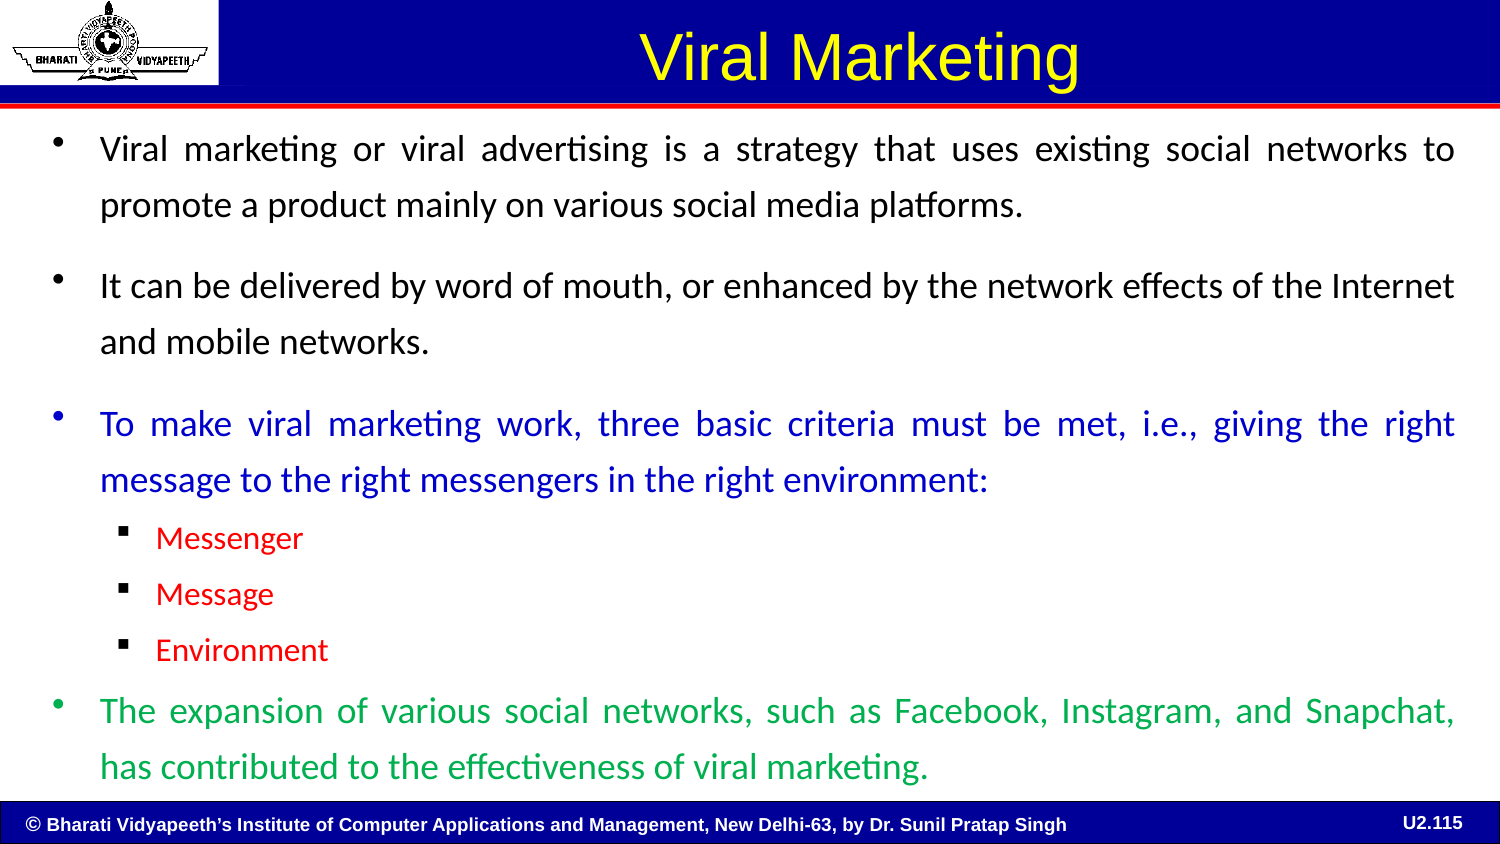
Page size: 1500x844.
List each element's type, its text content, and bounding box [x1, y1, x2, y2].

title Viral Marketing [233, 6, 1488, 89]
list Viral marketing or viral advertising is a strategy that uses existing social networks to promote a product mainly on various social media platforms. It can be delivered by word of mouth, or enhanced by the network effects of the Internet and mobile networks. To make viral marketing work, three basic criteria must be met, i.e., giving the right message to the right messengers in the right environment: Messenger Message Environment The expansion of various social networks, such as Facebook, Instagram, and Snapchat, has contributed to the effectiveness of viral marketing. [39, 106, 1470, 802]
picture [12, 1, 208, 81]
